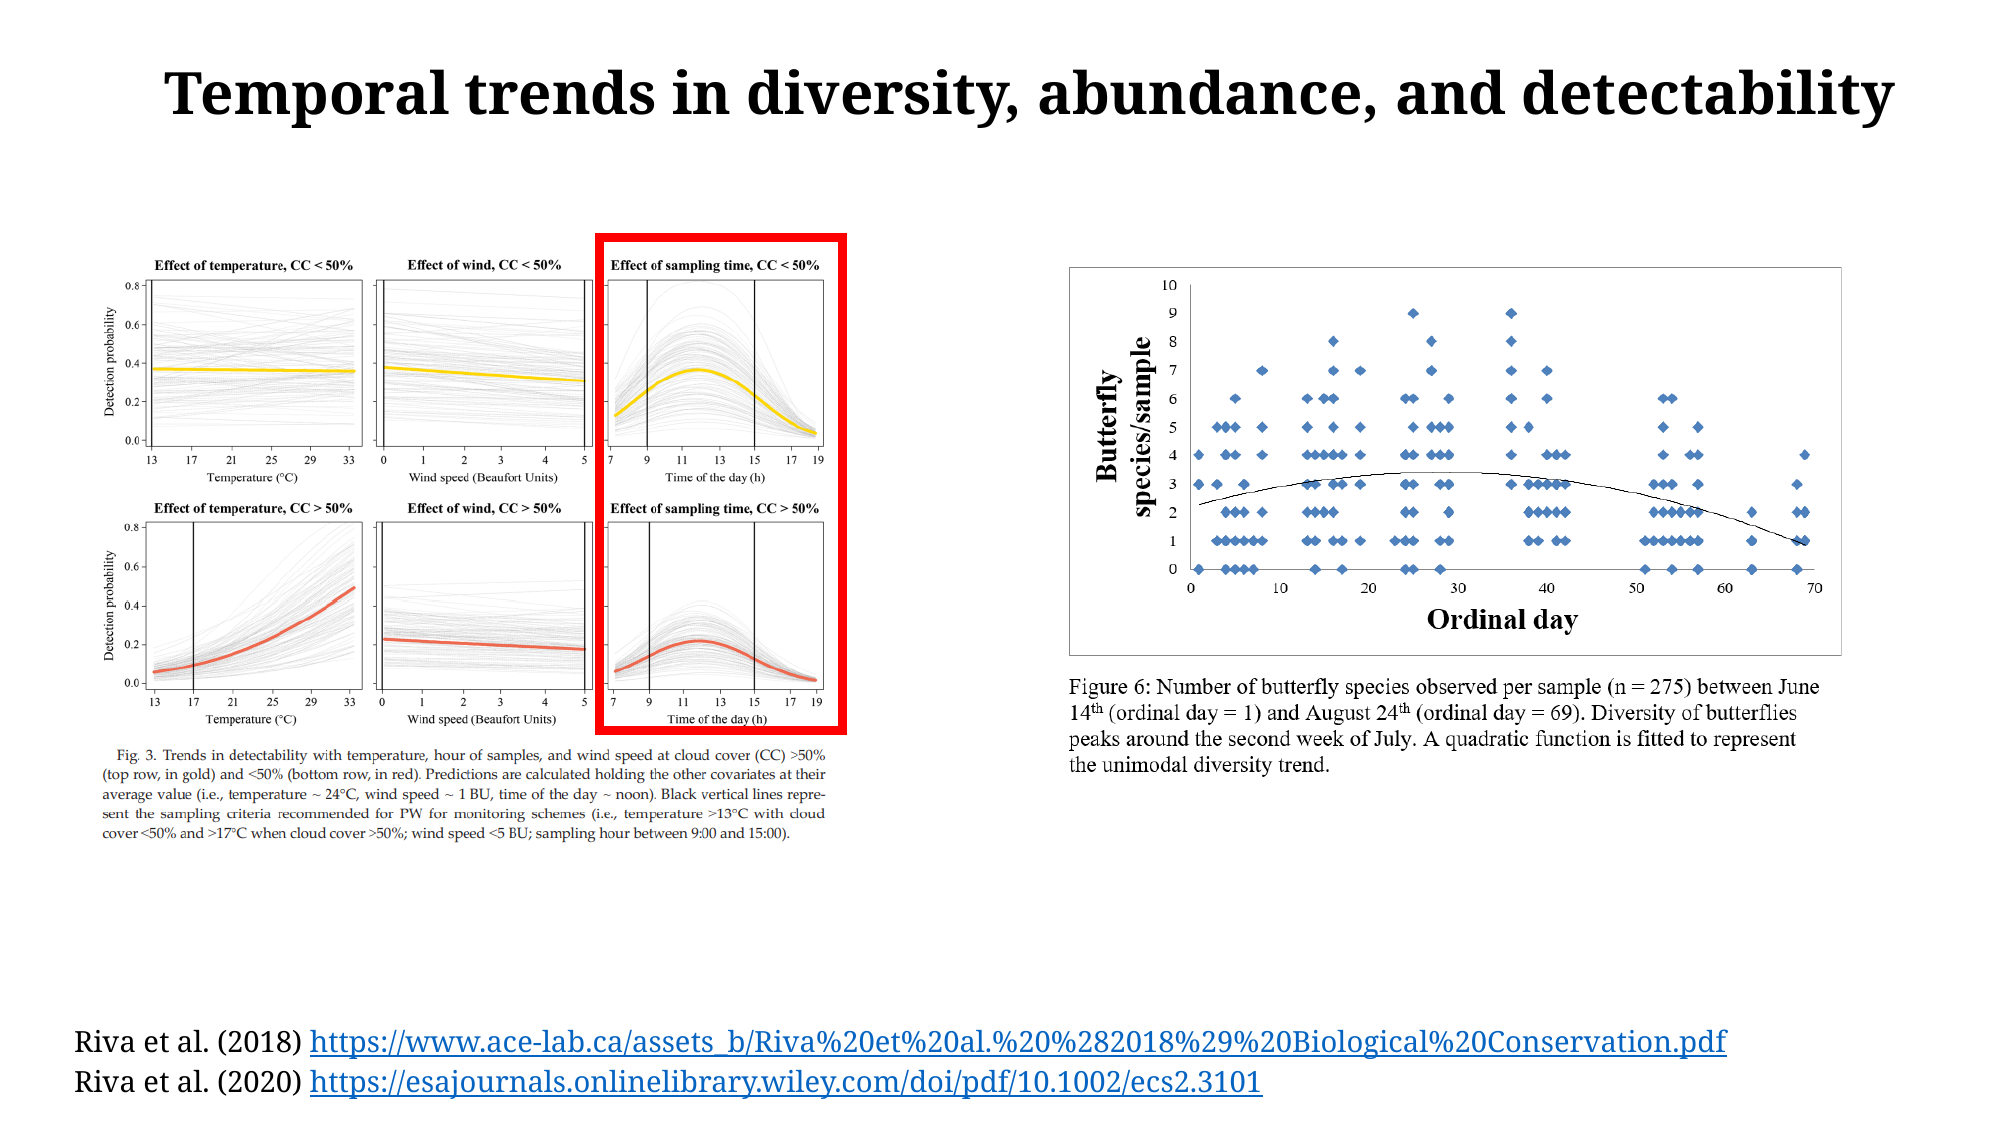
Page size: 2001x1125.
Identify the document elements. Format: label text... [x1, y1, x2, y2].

picture [1058, 263, 1855, 788]
text_box Riva et al. (2018) https://www.ace-lab.ca/assets_b/Riva%20et%20al.%20%282018%29%20Biological%20Conservation.pdf Riva et al. (2020) https://esajournals.onlinelibrary.wiley.com/doi/pdf/10.1002/ecs2.3101 [59, 1016, 1914, 1111]
text_box Temporal trends in diversity, abundance, and detectability [0, 48, 2000, 134]
picture [45, 237, 843, 861]
